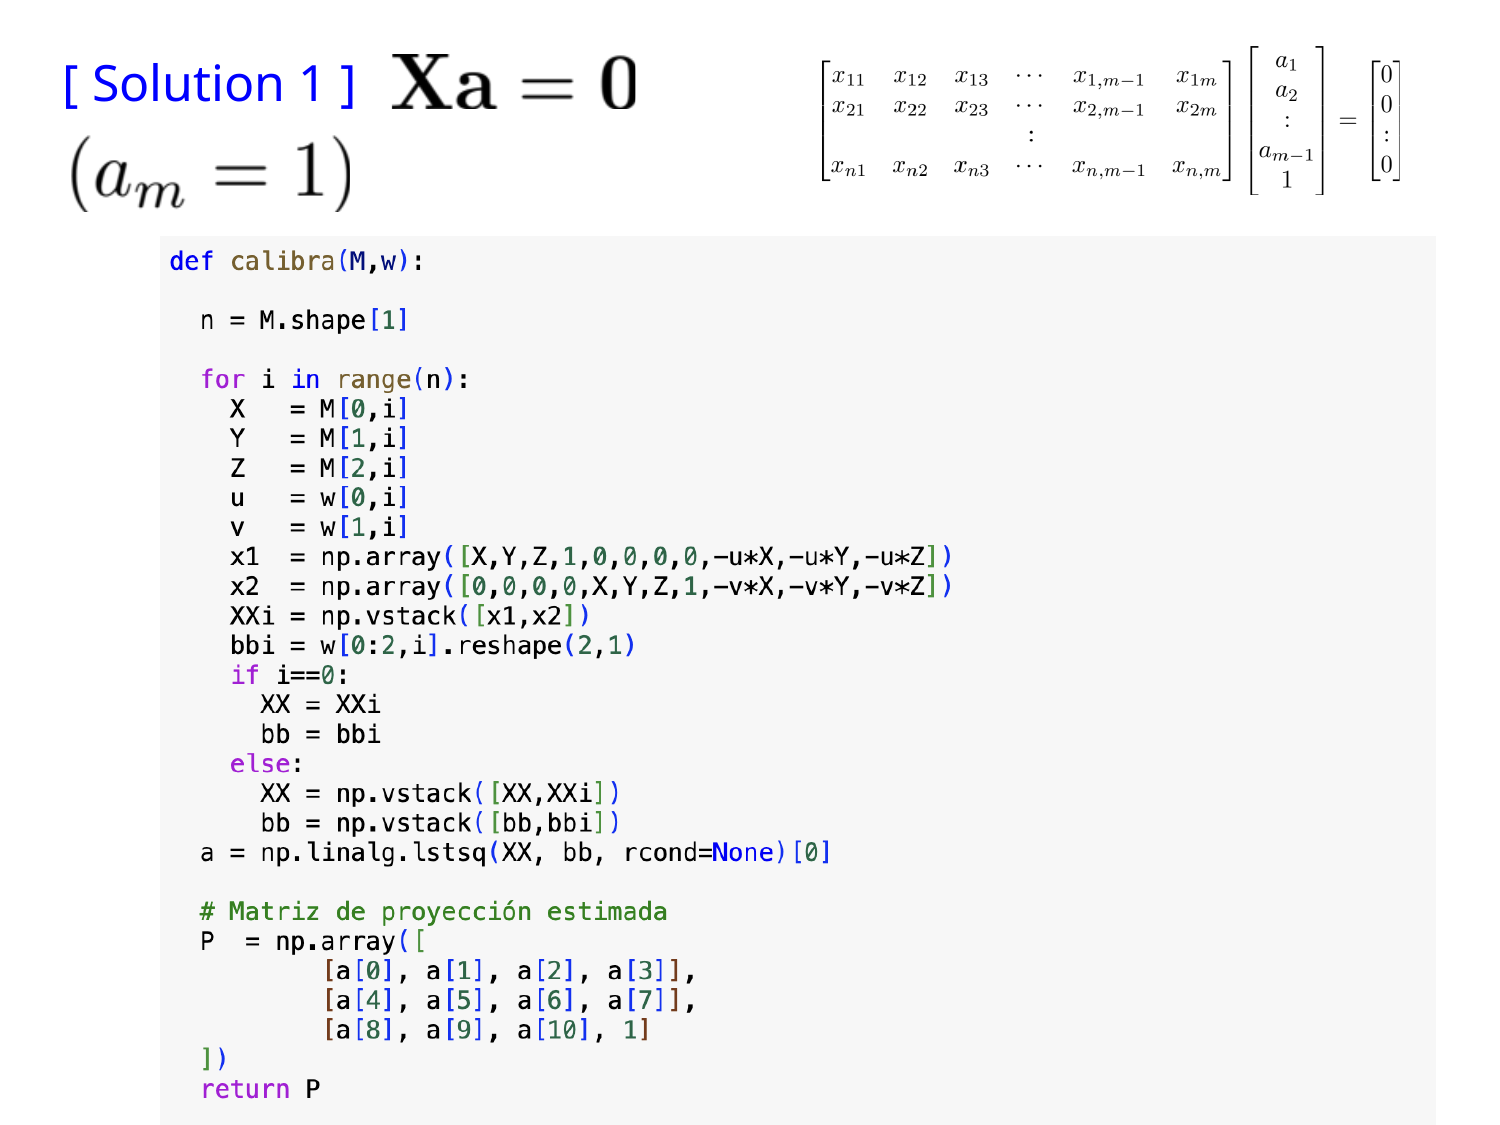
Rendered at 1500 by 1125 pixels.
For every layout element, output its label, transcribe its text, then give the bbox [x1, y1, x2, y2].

text_box [ Solution 1 ] [47, 43, 823, 119]
picture [821, 45, 1400, 195]
picture [160, 236, 1437, 1125]
picture [70, 134, 351, 213]
picture [391, 54, 636, 110]
